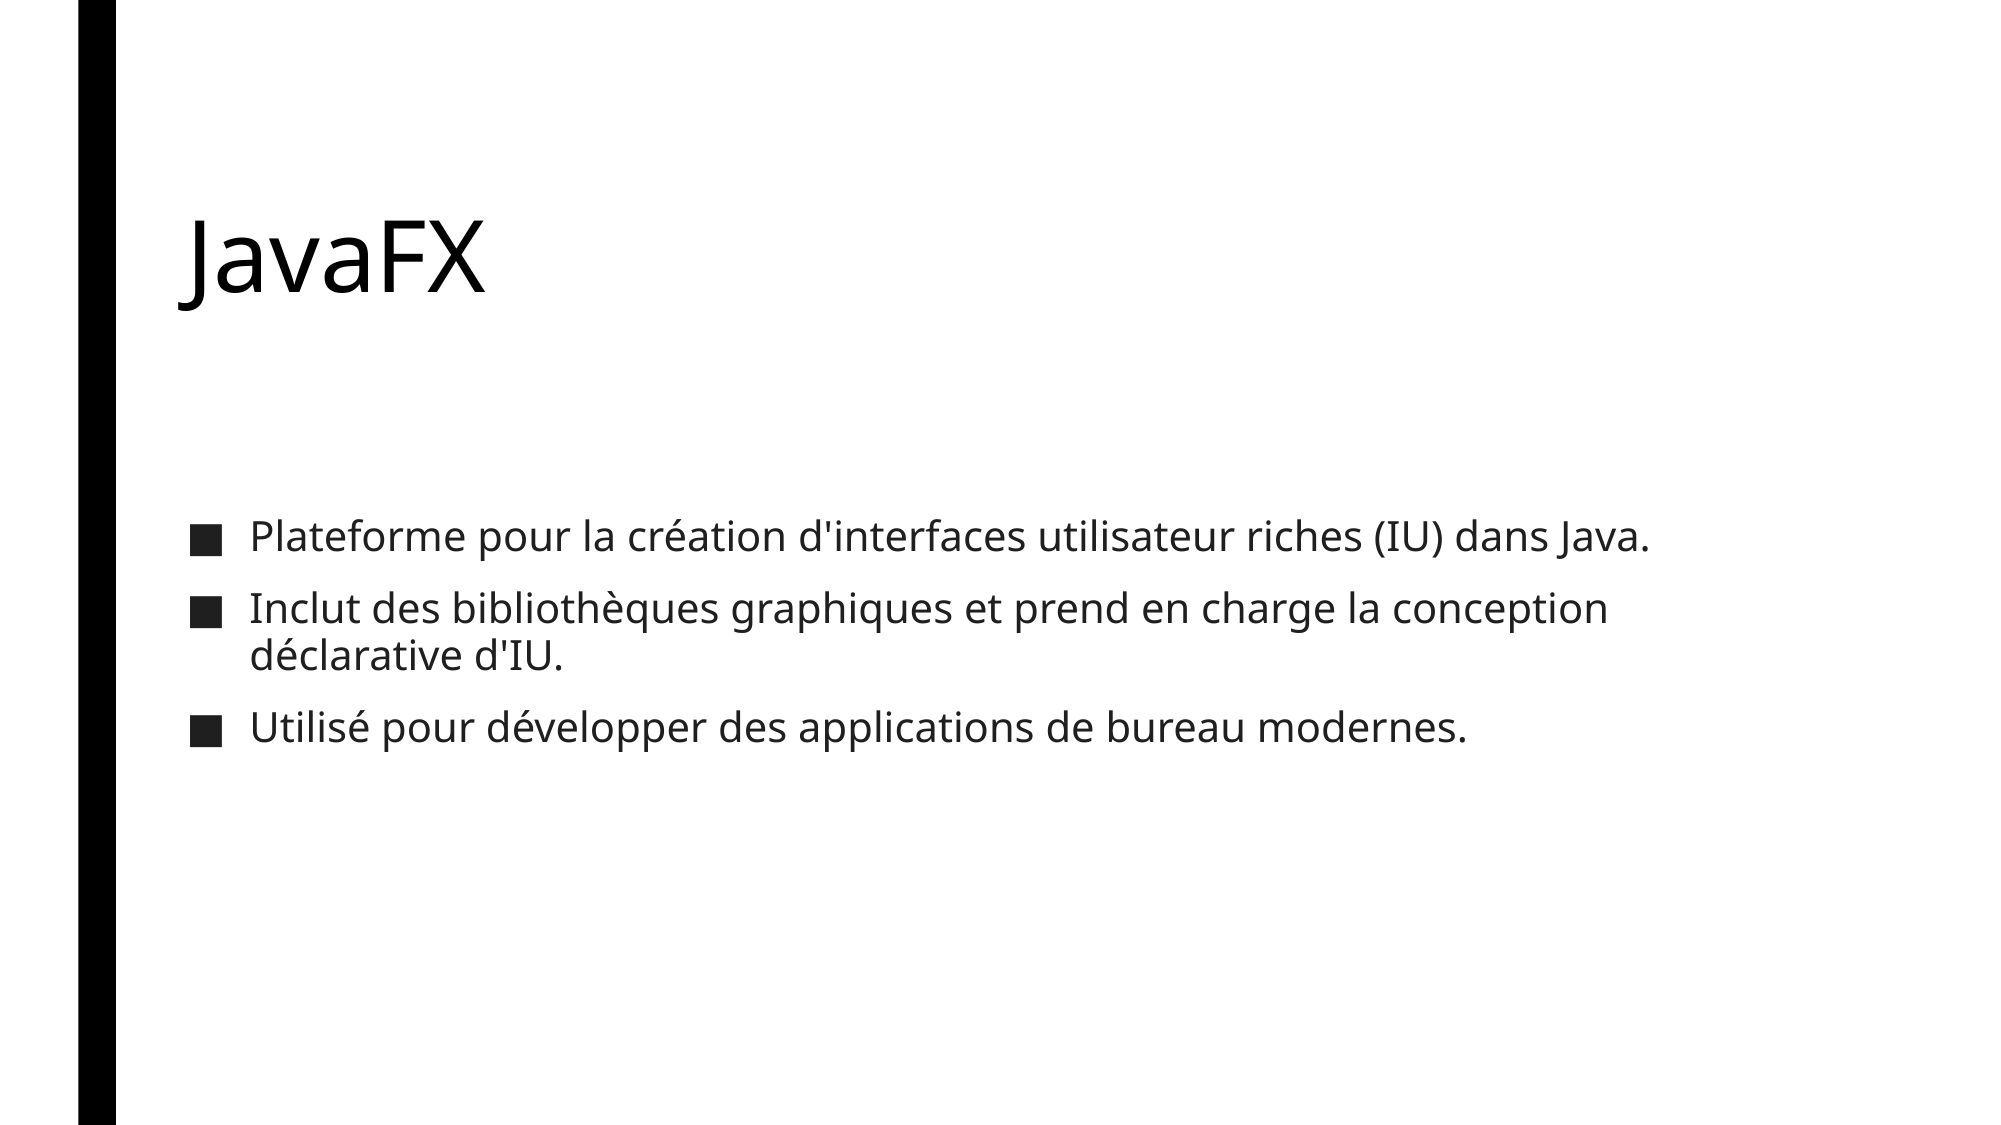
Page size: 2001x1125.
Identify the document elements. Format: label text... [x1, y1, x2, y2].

list Plateforme pour la création d'interfaces utilisateur riches (IU) dans Java. Inclut des bibliothèques graphiques et prend en charge la conception déclarative d'IU. Utilisé pour développer des applications de bureau modernes. [171, 376, 1803, 889]
title JavaFX [171, 132, 1803, 376]
